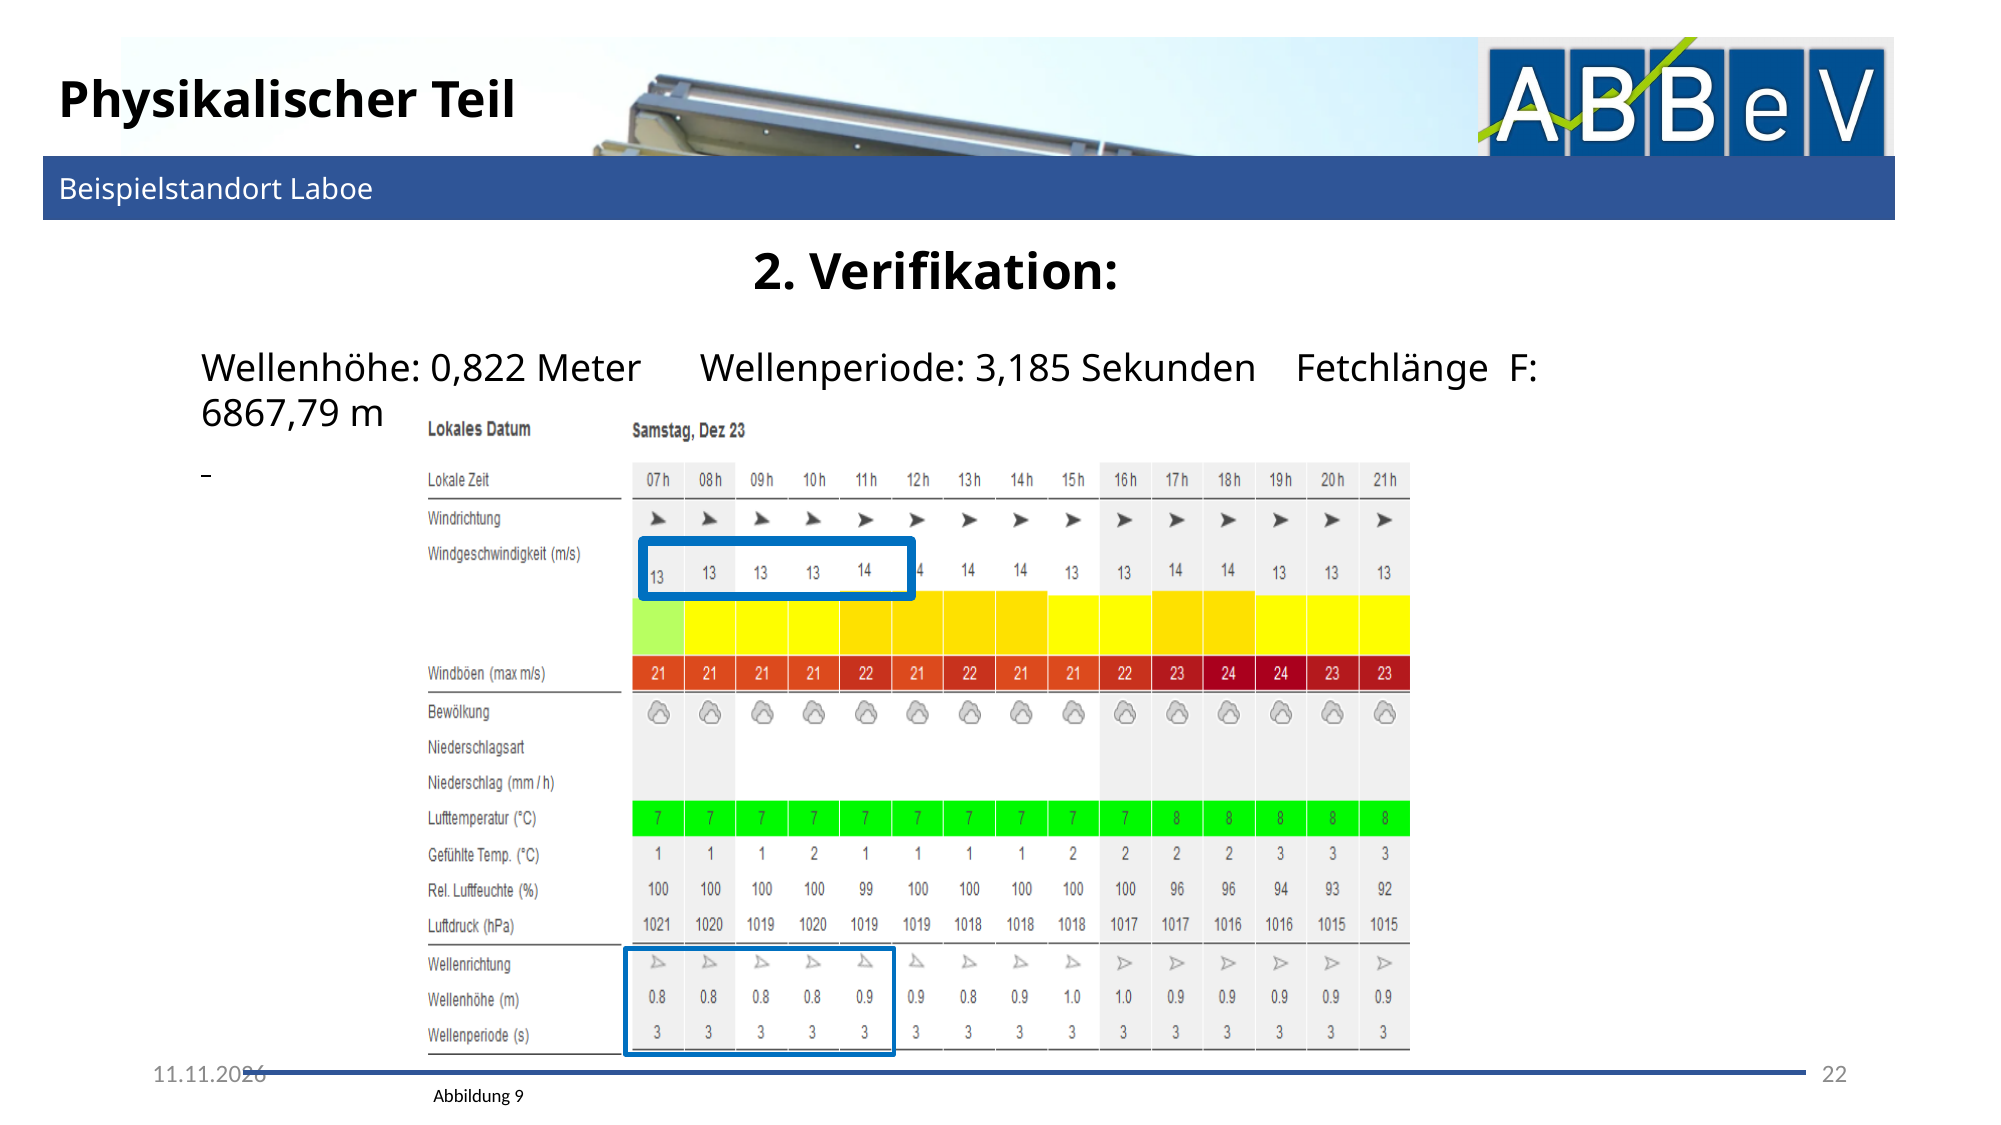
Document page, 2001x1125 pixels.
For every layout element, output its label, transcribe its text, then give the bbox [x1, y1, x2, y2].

picture [121, 37, 1894, 171]
slide_number 22 [1412, 1042, 1863, 1103]
text_box 2. Verifikation: Wellenhöhe: 0,822 Meter Wellenperiode: 3,185 Sekunden Fetchlänge F: 6867,79 m [186, 231, 1687, 487]
title Physikalischer Teil [43, 45, 121, 156]
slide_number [137, 1042, 588, 1103]
text_box Abbildung 9 [418, 1076, 985, 1114]
text_box Beispielstandort Laboe [43, 156, 1895, 220]
picture [418, 411, 1413, 1055]
